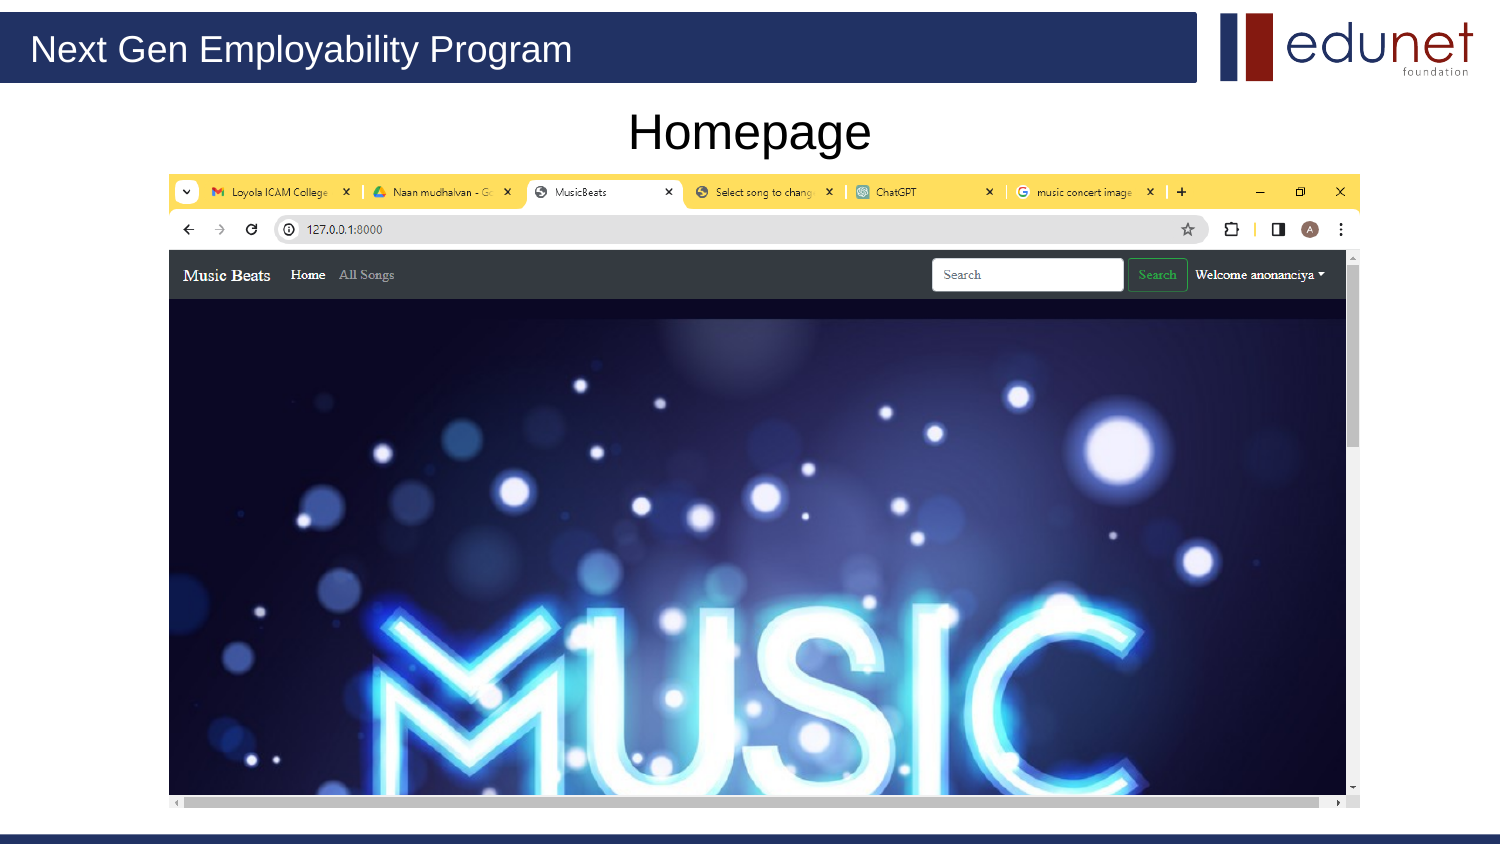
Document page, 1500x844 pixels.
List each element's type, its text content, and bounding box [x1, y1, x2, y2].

picture [168, 174, 1360, 808]
title Homepage [25, 100, 1475, 175]
picture [1279, 14, 1482, 83]
